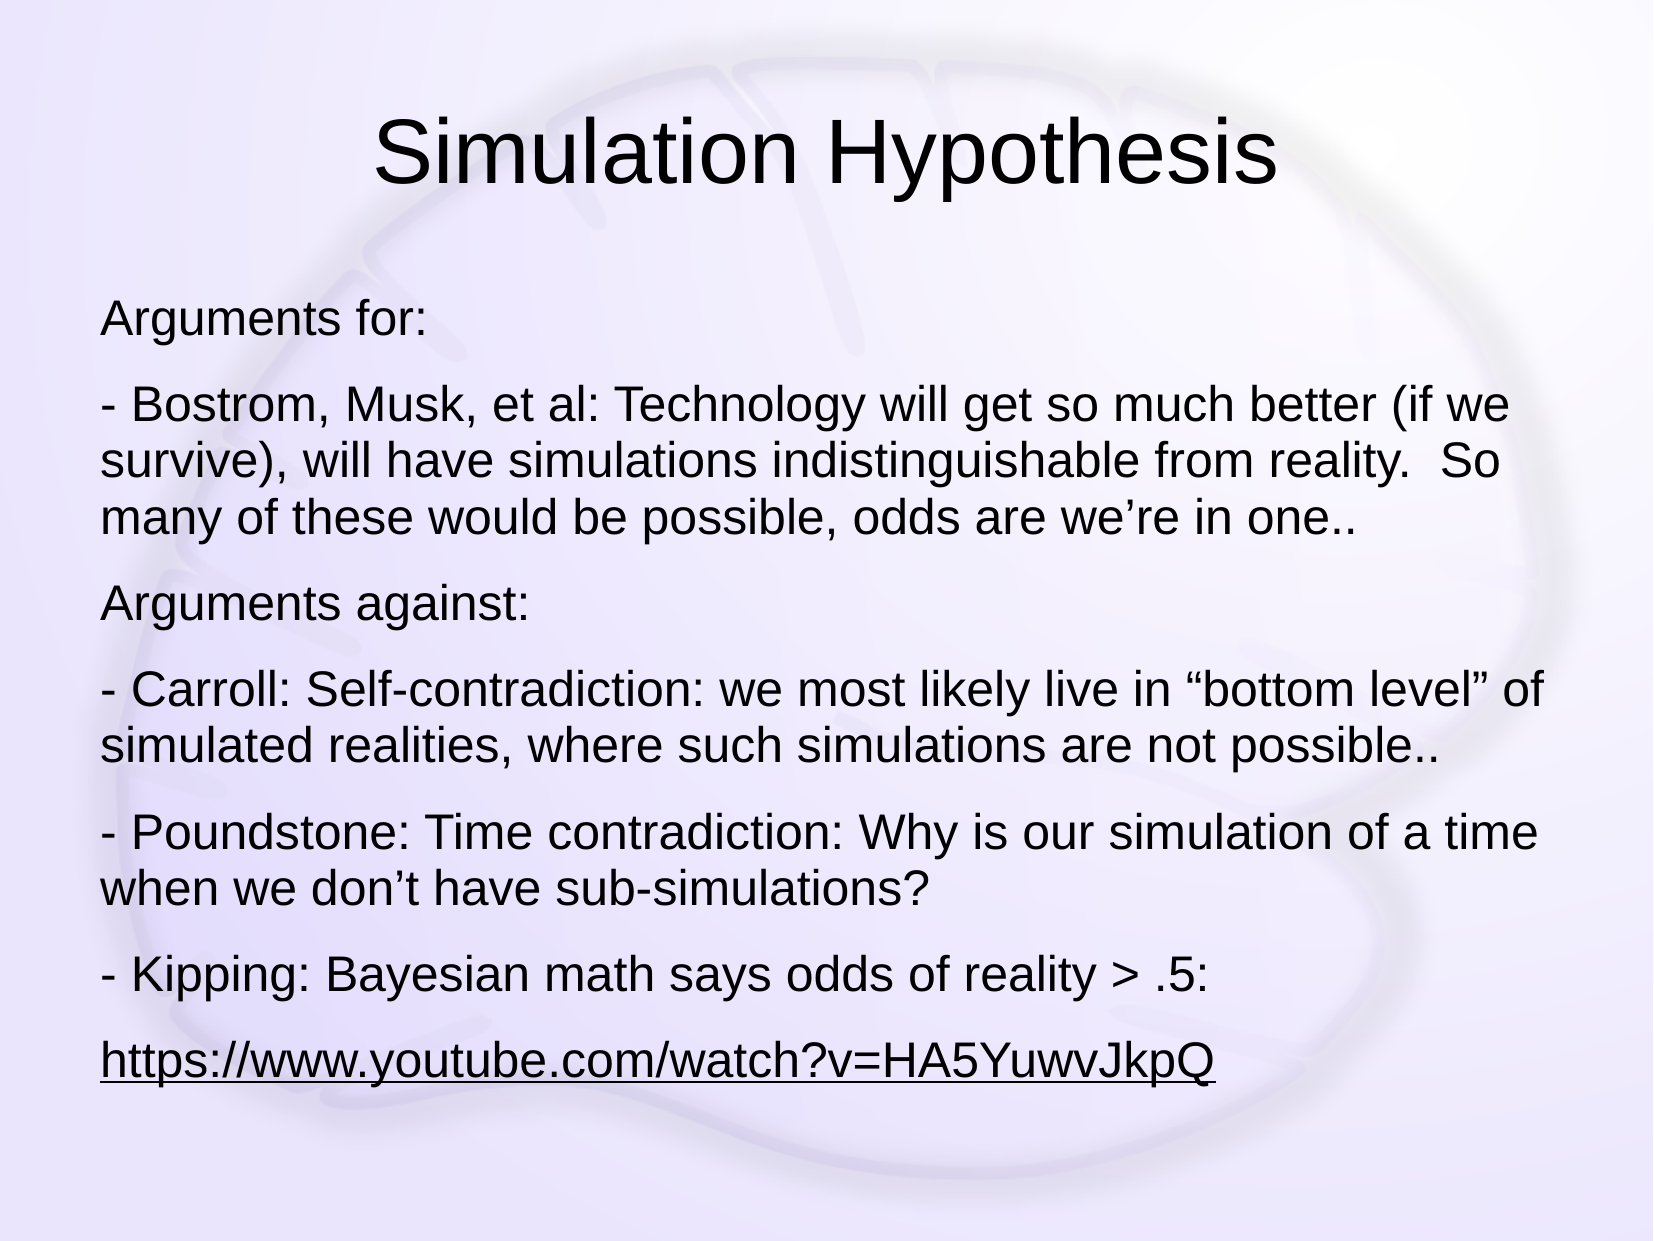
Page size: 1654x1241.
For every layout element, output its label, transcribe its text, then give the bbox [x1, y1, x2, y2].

list Arguments for: - Bostrom, Musk, et al: Technology will get so much better (if we survive), will have simulations indistinguishable from reality. So many of these would be possible, odds are we’re in one.. Arguments against: - Carroll: Self-contradiction: we most likely live in “bottom level” of simulated realities, where such simulations are not possible.. - Poundstone: Time contradiction: Why is our simulation of a time when we don’t have sub-simulations? - Kipping: Bayesian math says odds of reality > .5: https://www.youtube.com/watch?v=HA5YuwvJkpQ [82, 290, 1571, 1110]
picture [0, 0, 1654, 1241]
title Simulation Hypothesis [82, 49, 1571, 257]
